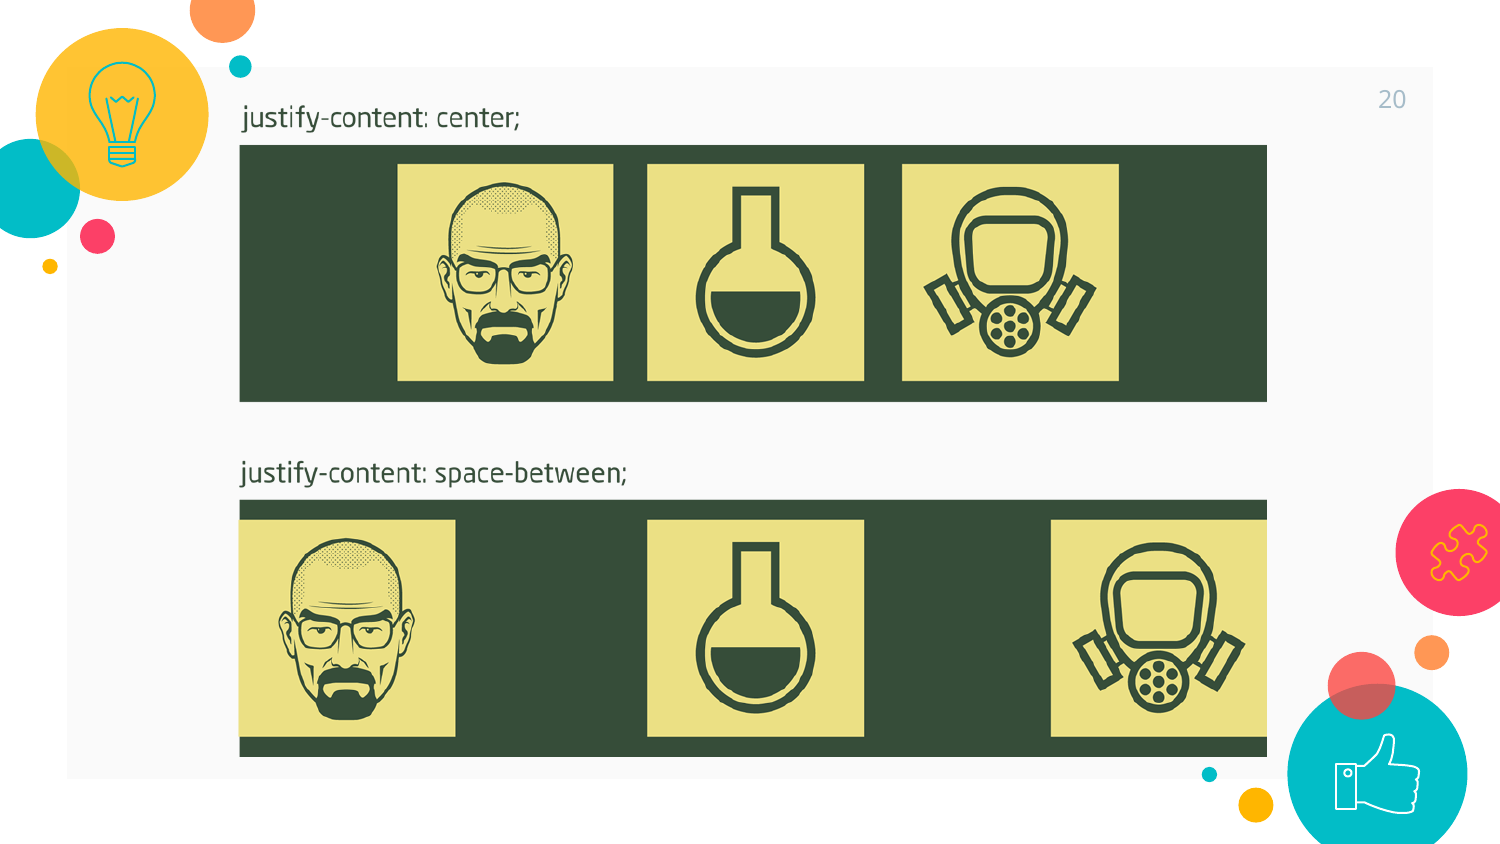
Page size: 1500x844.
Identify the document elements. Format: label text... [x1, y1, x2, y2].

picture [237, 105, 1267, 757]
slide_number ‹#› [1331, 68, 1422, 134]
